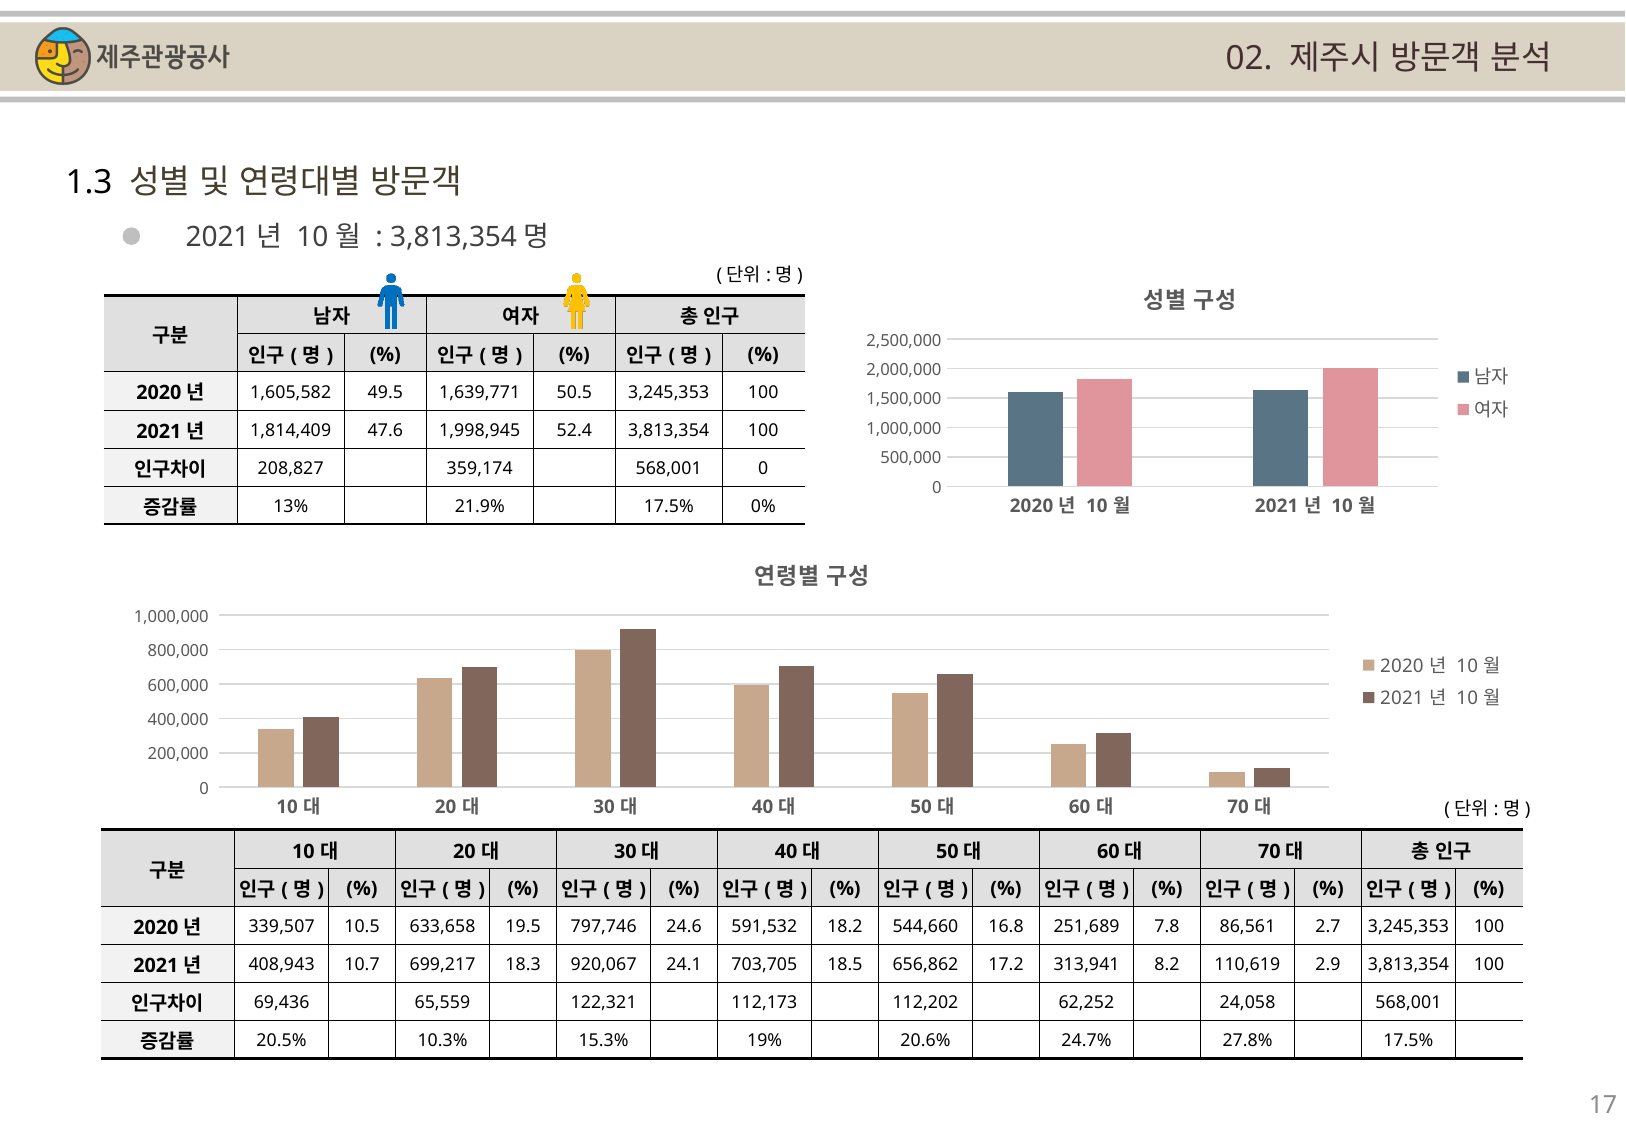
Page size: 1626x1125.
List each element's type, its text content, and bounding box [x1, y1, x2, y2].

table_cell 100 [1456, 907, 1523, 944]
table_cell 인구(명) [238, 334, 344, 371]
table_cell 인구차이 [101, 983, 234, 1020]
table_header 구분 [101, 831, 234, 906]
table_cell 251,689 [1040, 907, 1133, 944]
table_cell [1134, 983, 1200, 1020]
table_cell 122,321 [557, 983, 650, 1020]
table_cell 20.6% [879, 1021, 972, 1057]
table_header 총 인구 [1362, 831, 1523, 868]
table_header 50대 [879, 831, 1039, 868]
table_cell 18.2 [812, 907, 878, 944]
table_cell (%) [812, 869, 878, 906]
table_cell 1,605,582 [238, 372, 344, 410]
table_cell (%) [651, 869, 717, 906]
table_cell [651, 1021, 717, 1057]
text_box 1.3 성별 및 연령대별 방문객 [50, 152, 1144, 208]
table_cell 18.3 [490, 945, 556, 982]
table_cell 0% [723, 487, 805, 523]
table_cell (%) [1134, 869, 1200, 906]
table_cell 10.7 [329, 945, 395, 982]
table_cell 568,001 [616, 449, 722, 486]
table_cell 24.1 [651, 945, 717, 982]
table_cell 인구차이 [104, 449, 237, 486]
table_cell (%) [1456, 869, 1523, 906]
table_cell (%) [329, 869, 395, 906]
text_box (단위:명) [1429, 789, 1546, 827]
table_cell 3,813,354 [1362, 945, 1455, 982]
table_cell 591,532 [718, 907, 811, 944]
table_cell 17.2 [973, 945, 1039, 982]
chart [105, 537, 1520, 826]
table_cell 인구(명) [616, 334, 722, 371]
table_cell 1,814,409 [238, 411, 344, 448]
table_header 60대 [1040, 831, 1200, 868]
table_header 총 인구 [616, 297, 805, 333]
table_cell [534, 487, 615, 523]
table_cell 7.8 [1134, 907, 1200, 944]
text_box 02. 제주시 방문객 분석 [1042, 28, 1595, 84]
table_cell 47.6 [345, 411, 426, 448]
table_cell 2.9 [1295, 945, 1361, 982]
table_cell 86,561 [1201, 907, 1294, 944]
slide_number 17 [1251, 1063, 1618, 1123]
table_cell 18.5 [812, 945, 878, 982]
table_cell [345, 487, 426, 523]
table_cell (%) [973, 869, 1039, 906]
table_cell [812, 983, 878, 1020]
table_cell 339,507 [235, 907, 328, 944]
table_cell 19% [718, 1021, 811, 1057]
chart [852, 262, 1528, 525]
picture [361, 271, 420, 330]
text_box [121, 226, 141, 246]
table_cell [490, 1021, 556, 1057]
table_cell 1,998,945 [427, 411, 533, 448]
table_cell 인구(명) [235, 869, 328, 906]
table_cell 27.8% [1201, 1021, 1294, 1057]
table_cell 21.9% [427, 487, 533, 523]
table_header 10대 [235, 831, 395, 868]
table_cell [651, 983, 717, 1020]
table_cell (%) [345, 334, 426, 371]
text_box (단위:명) [701, 254, 818, 293]
table_cell [1456, 1021, 1523, 1057]
table_cell 인구(명) [1040, 869, 1133, 906]
table_cell (%) [490, 869, 556, 906]
table_cell 16.8 [973, 907, 1039, 944]
table_cell 920,067 [557, 945, 650, 982]
table_cell [973, 1021, 1039, 1057]
table_cell 인구(명) [396, 869, 489, 906]
table_header 여자 [427, 297, 615, 333]
table_cell 49.5 [345, 372, 426, 410]
table_cell 313,941 [1040, 945, 1133, 982]
table_cell 2021년 [104, 411, 237, 448]
table_cell 65,559 [396, 983, 489, 1020]
table_cell [1295, 983, 1361, 1020]
table_cell 544,660 [879, 907, 972, 944]
table_cell 656,862 [879, 945, 972, 982]
table_cell (%) [723, 334, 805, 371]
table_cell [973, 983, 1039, 1020]
table_cell [534, 449, 615, 486]
table_cell 인구(명) [557, 869, 650, 906]
table_cell 17.5% [616, 487, 722, 523]
table_cell [1295, 1021, 1361, 1057]
table_cell 408,943 [235, 945, 328, 982]
table_cell 증감률 [104, 487, 237, 523]
table_cell 인구(명) [1201, 869, 1294, 906]
table_cell 8.2 [1134, 945, 1200, 982]
table_cell 20.5% [235, 1021, 328, 1057]
table_cell 3,245,353 [1362, 907, 1455, 944]
table_cell 50.5 [534, 372, 615, 410]
table_header 구분 [104, 297, 237, 371]
table_cell 24,058 [1201, 983, 1294, 1020]
table_cell 100 [723, 411, 805, 448]
table_cell [1134, 1021, 1200, 1057]
table_cell 568,001 [1362, 983, 1455, 1020]
table_cell [812, 1021, 878, 1057]
table_cell 24.6 [651, 907, 717, 944]
table_cell 증감률 [101, 1021, 234, 1057]
table_cell [329, 983, 395, 1020]
table_cell 인구(명) [879, 869, 972, 906]
table_header 남자 [238, 297, 426, 333]
table_cell 703,705 [718, 945, 811, 982]
table_cell 69,436 [235, 983, 328, 1020]
table_cell 19.5 [490, 907, 556, 944]
table_cell 112,173 [718, 983, 811, 1020]
table_header 30대 [557, 831, 717, 868]
table_cell 인구(명) [427, 334, 533, 371]
table_cell 2021년 [101, 945, 234, 982]
table_cell 633,658 [396, 907, 489, 944]
table_cell 3,245,353 [616, 372, 722, 410]
table_cell 인구(명) [718, 869, 811, 906]
picture [547, 271, 605, 330]
text_box 2021년 10월 : 3,813,354명 [170, 210, 565, 260]
table_cell 10.3% [396, 1021, 489, 1057]
table_cell 24.7% [1040, 1021, 1133, 1057]
table_header 40대 [718, 831, 878, 868]
table_cell 112,202 [879, 983, 972, 1020]
table_cell [490, 983, 556, 1020]
table_cell 17.5% [1362, 1021, 1455, 1057]
table_cell 2020년 [101, 907, 234, 944]
table_cell (%) [534, 334, 615, 371]
table_header 70대 [1201, 831, 1361, 868]
table_cell [345, 449, 426, 486]
table_cell 62,252 [1040, 983, 1133, 1020]
table_cell 52.4 [534, 411, 615, 448]
table_cell 100 [723, 372, 805, 410]
table_header 20대 [396, 831, 556, 868]
table_cell 110,619 [1201, 945, 1294, 982]
table_cell (%) [1295, 869, 1361, 906]
table_cell 15.3% [557, 1021, 650, 1057]
table_cell 100 [1456, 945, 1523, 982]
table_cell 2020년 [104, 372, 237, 410]
table_cell 699,217 [396, 945, 489, 982]
table_cell 359,174 [427, 449, 533, 486]
table_cell 1,639,771 [427, 372, 533, 410]
picture [31, 26, 232, 87]
table_cell [329, 1021, 395, 1057]
table_cell 13% [238, 487, 344, 523]
table_cell 2.7 [1295, 907, 1361, 944]
table_cell 10.5 [329, 907, 395, 944]
table_cell 797,746 [557, 907, 650, 944]
table_cell 인구(명) [1362, 869, 1455, 906]
table_cell [1456, 983, 1523, 1020]
table_cell 0 [723, 449, 805, 486]
table_cell 3,813,354 [616, 411, 722, 448]
table_cell 208,827 [238, 449, 344, 486]
